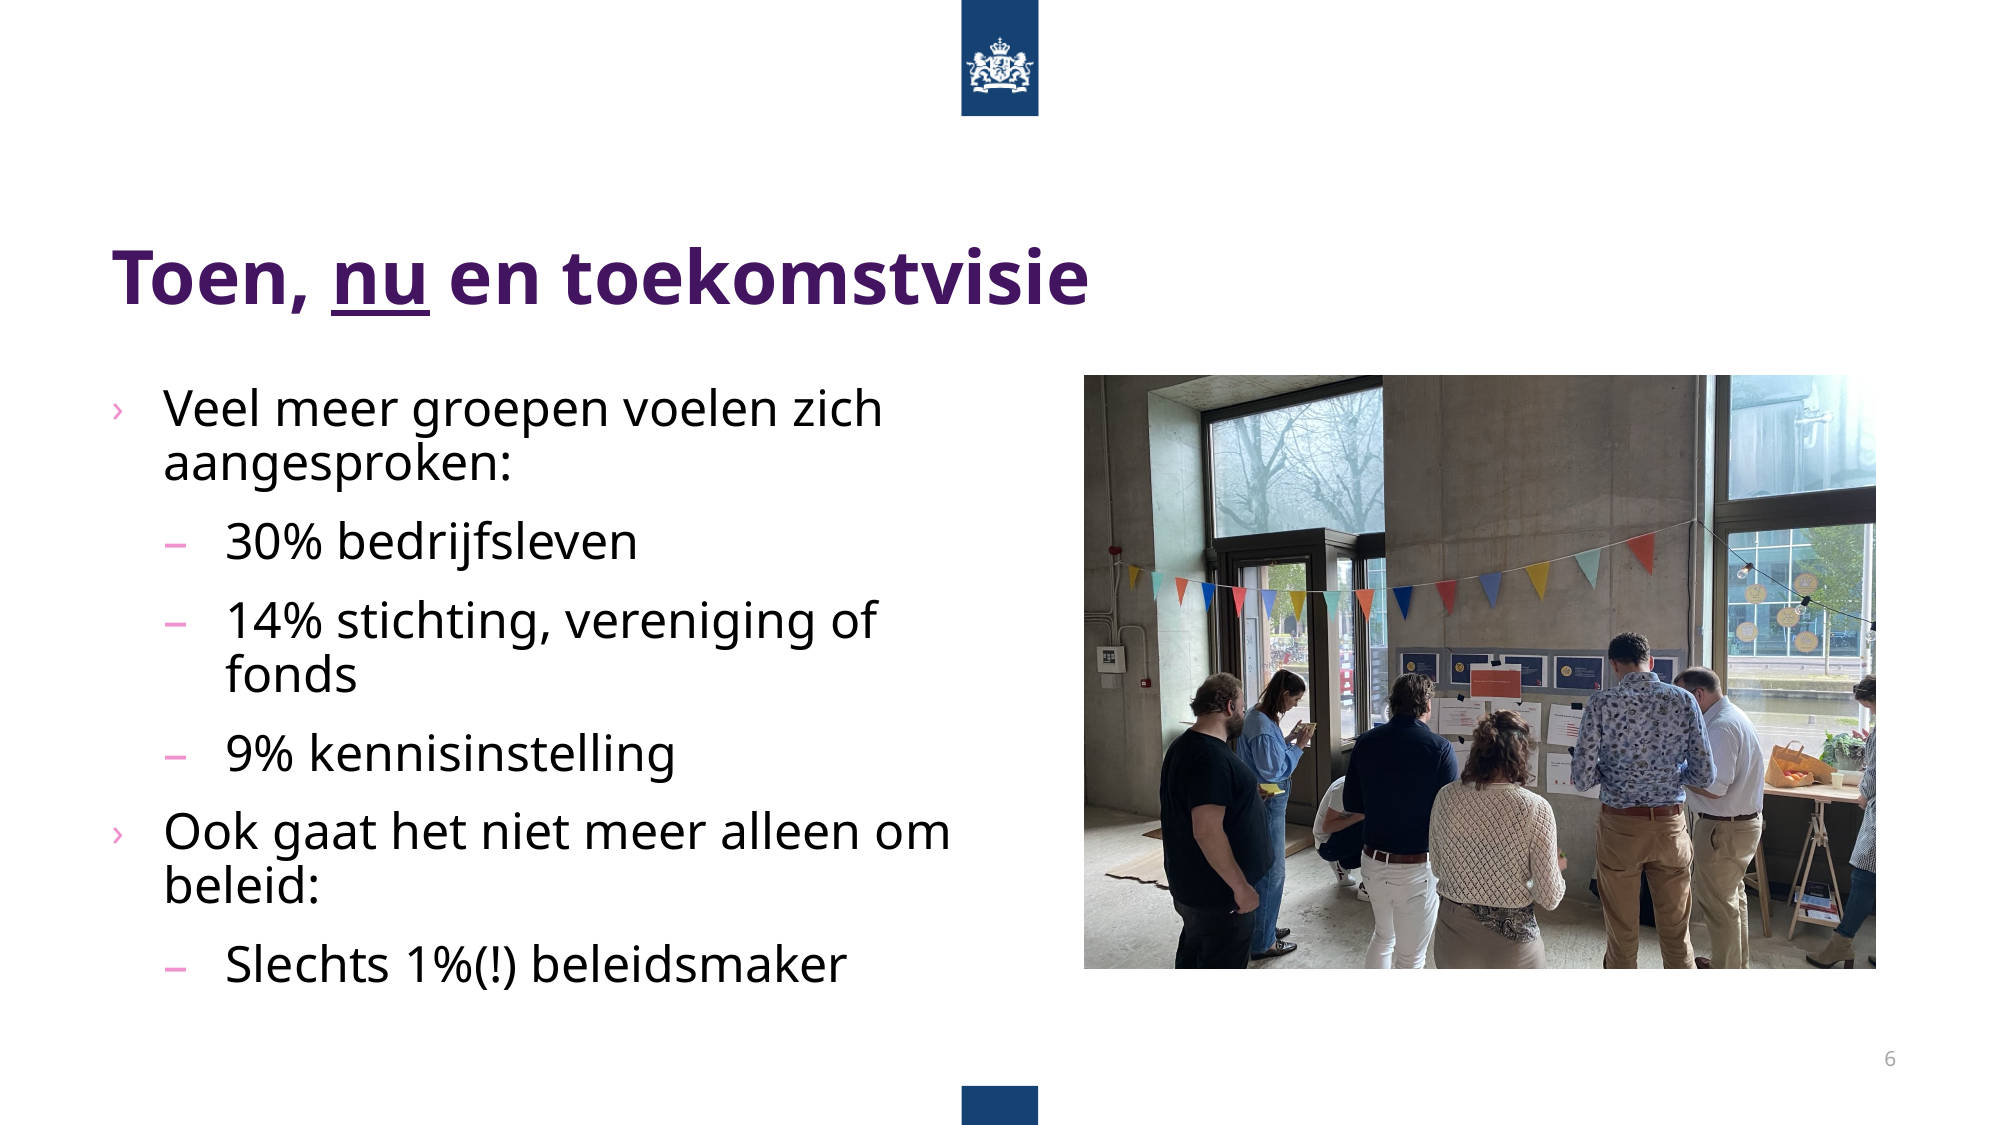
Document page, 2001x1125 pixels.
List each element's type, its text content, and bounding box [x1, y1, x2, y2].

slide_number 6 [1874, 1047, 1897, 1074]
picture [1083, 375, 1876, 970]
list Veel meer groepen voelen zich aangesproken: 30% bedrijfsleven 14% stichting, vereniging of fonds 9% kennisinstelling Ook gaat het niet meer alleen om beleid: Slechts 1%(!) beleidsmaker [103, 375, 1897, 1022]
title Toen, nu en toekomstvisie [103, 172, 1897, 329]
picture [0, 0, 2001, 175]
